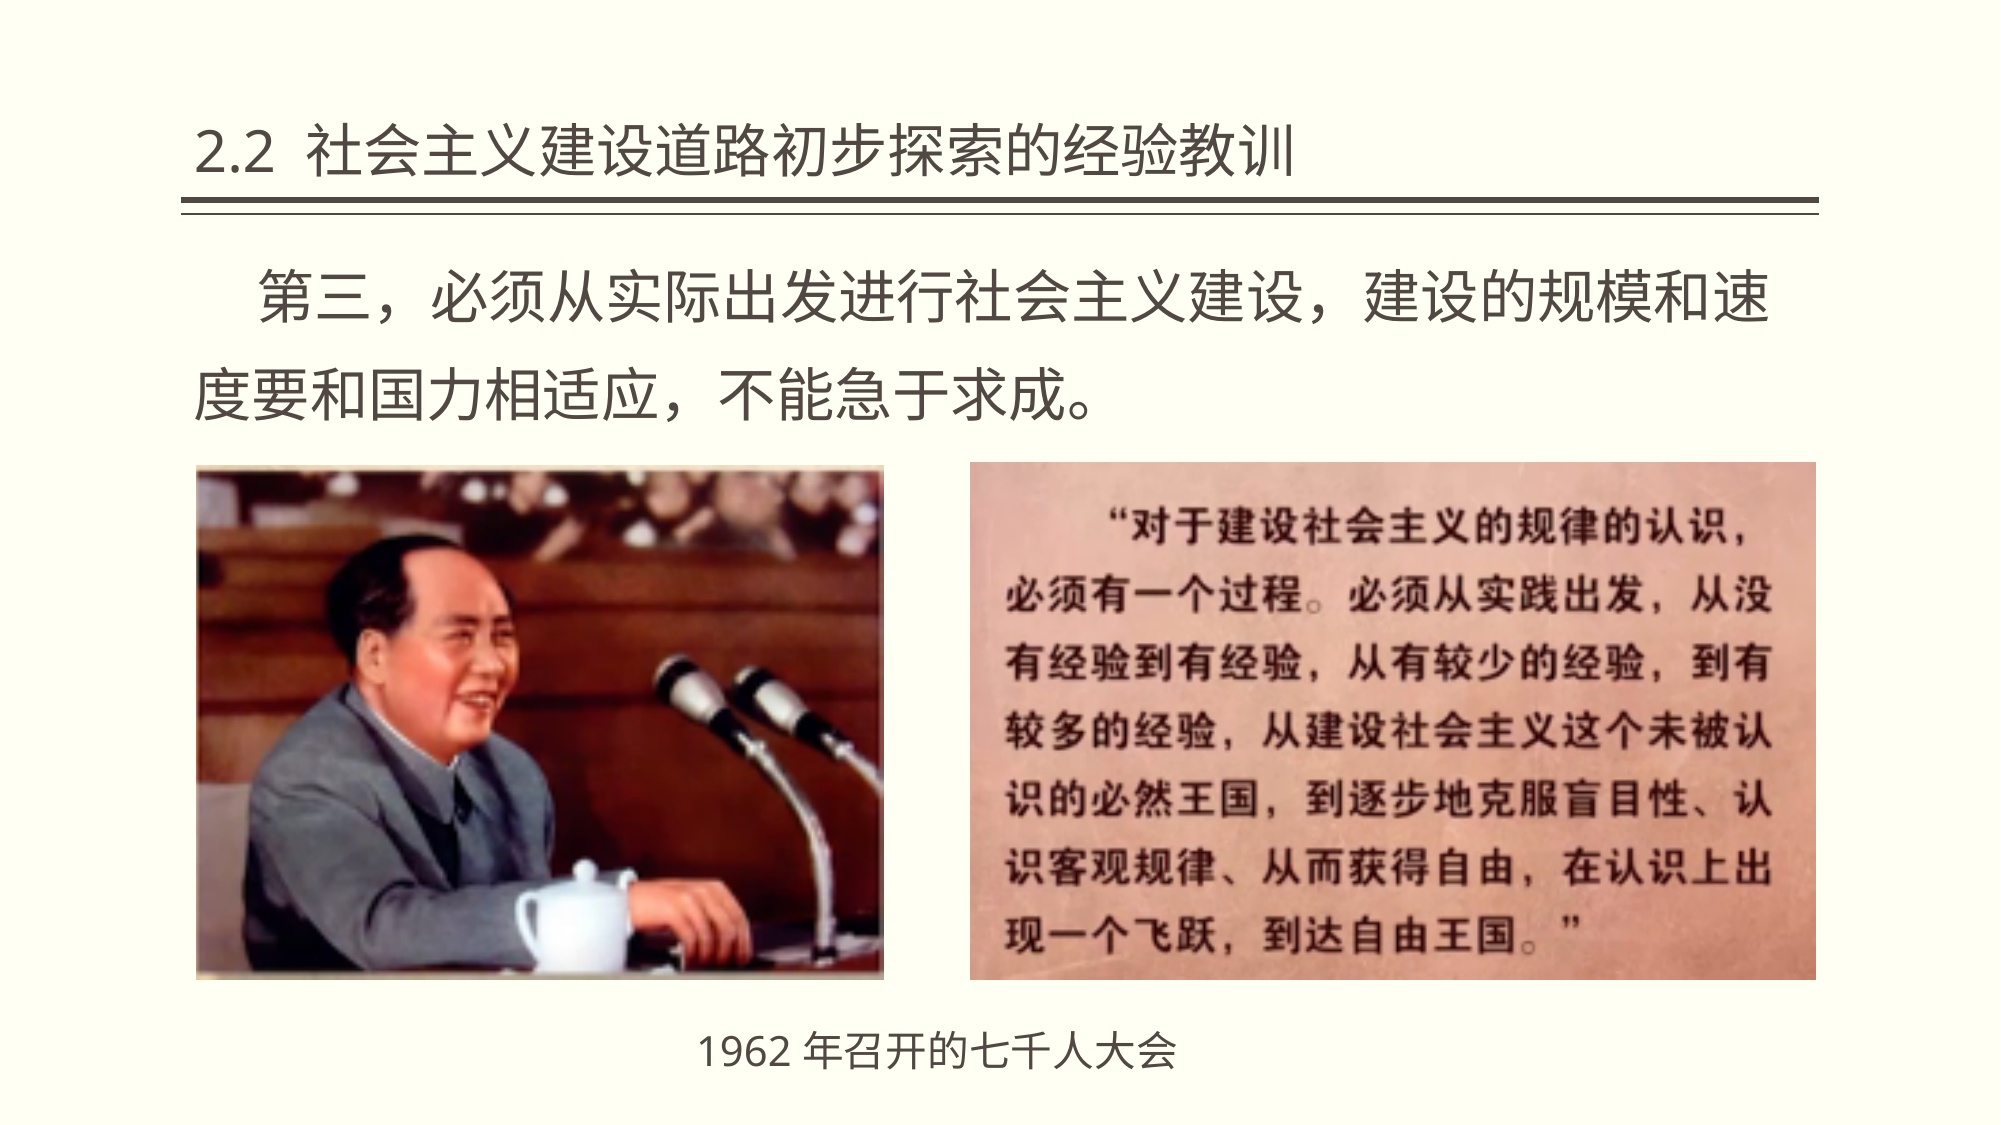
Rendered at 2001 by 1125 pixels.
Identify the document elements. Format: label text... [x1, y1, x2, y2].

title 2.2 社会主义建设道路初步探索的经验教训 [178, 12, 1816, 193]
text_box 第三，必须从实际出发进行社会主义建设，建设的规模和速度要和国力相适应，不能急于求成。 [178, 224, 1836, 436]
picture [196, 465, 884, 980]
text_box 1962年召开的七千人大会 [681, 1027, 1229, 1082]
picture [970, 462, 1816, 980]
